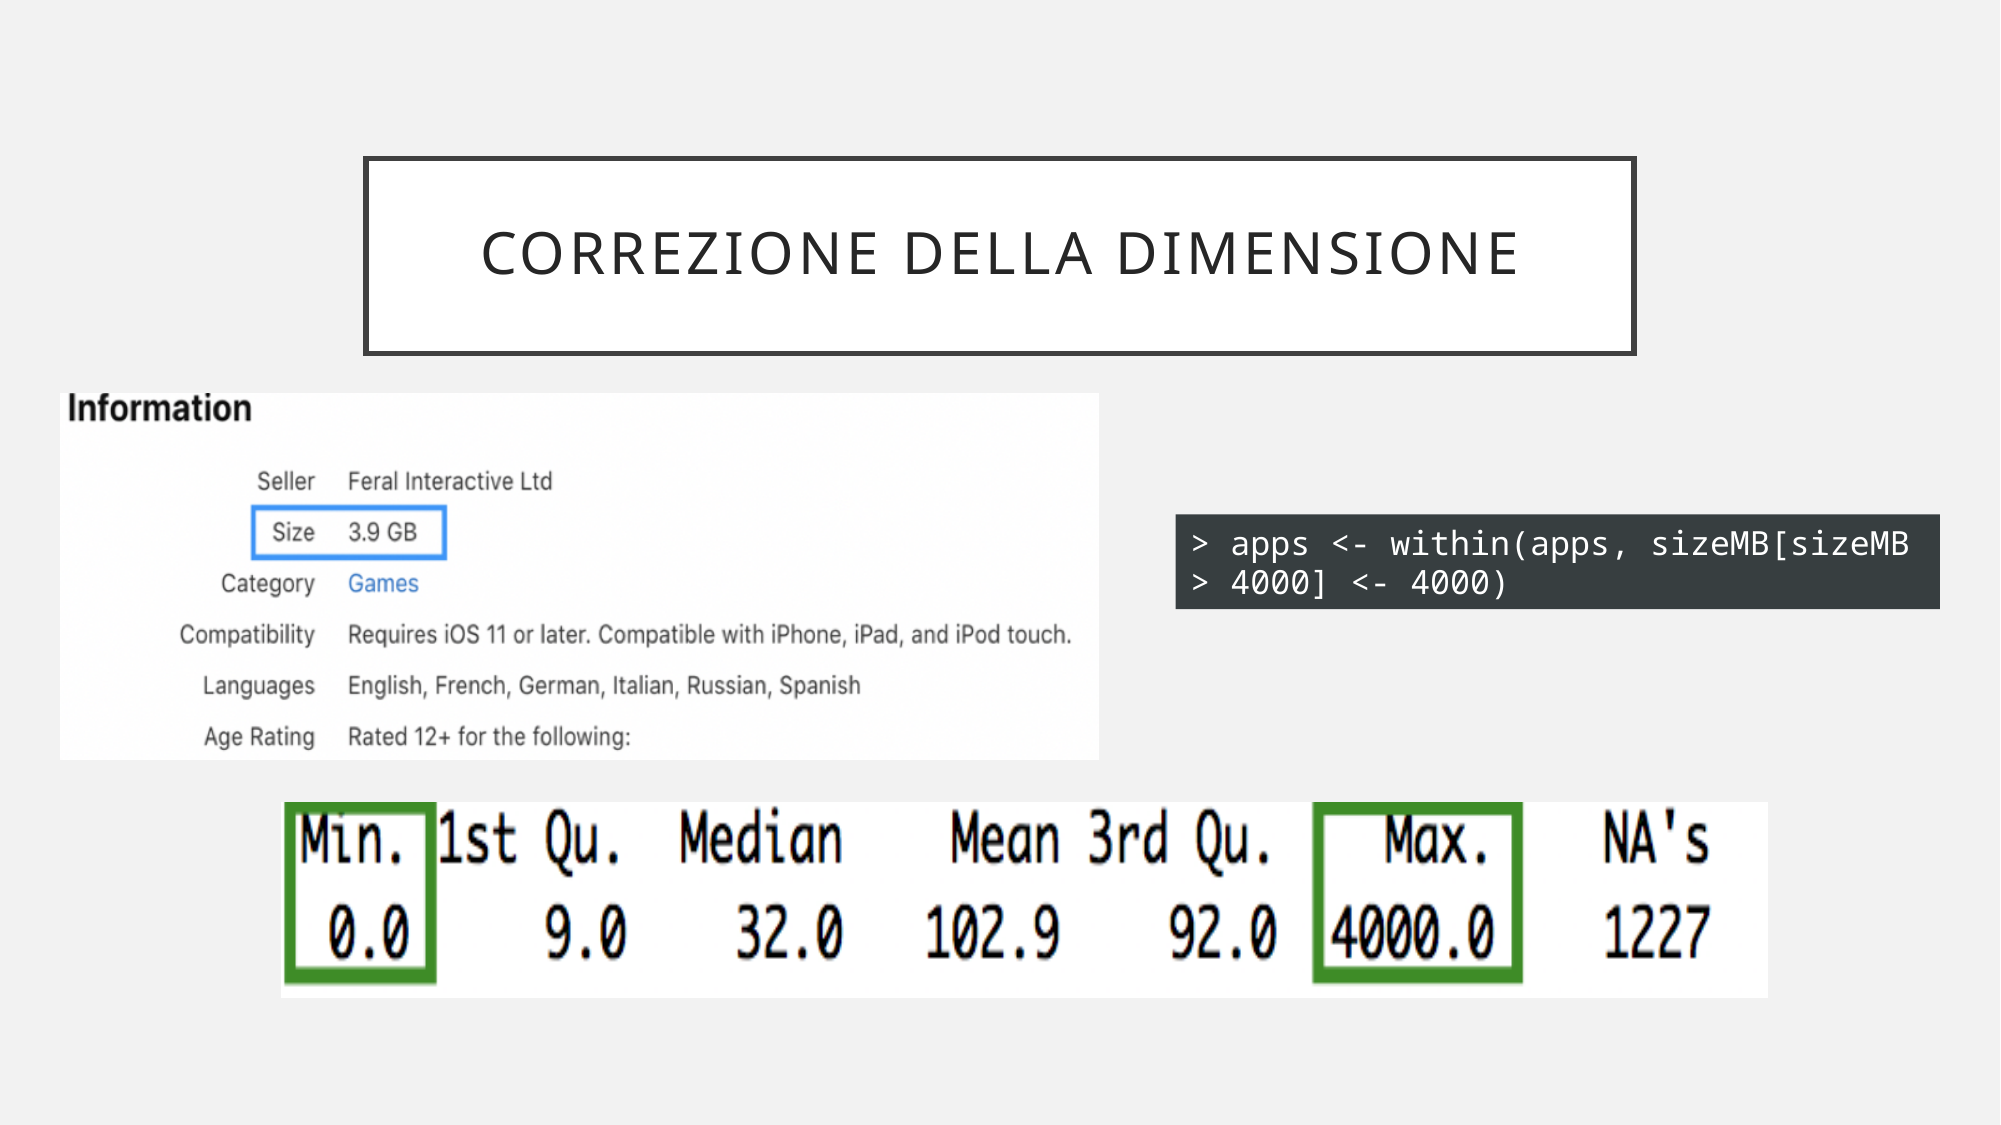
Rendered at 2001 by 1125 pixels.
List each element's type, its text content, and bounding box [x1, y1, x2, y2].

picture [281, 802, 1768, 998]
text_box > apps <- within(apps, sizeMB[sizeMB > 4000] <- 4000) [1175, 514, 1940, 610]
title CORREZIONE DELLA DIMENSIONE [363, 156, 1637, 356]
picture [59, 393, 1099, 760]
